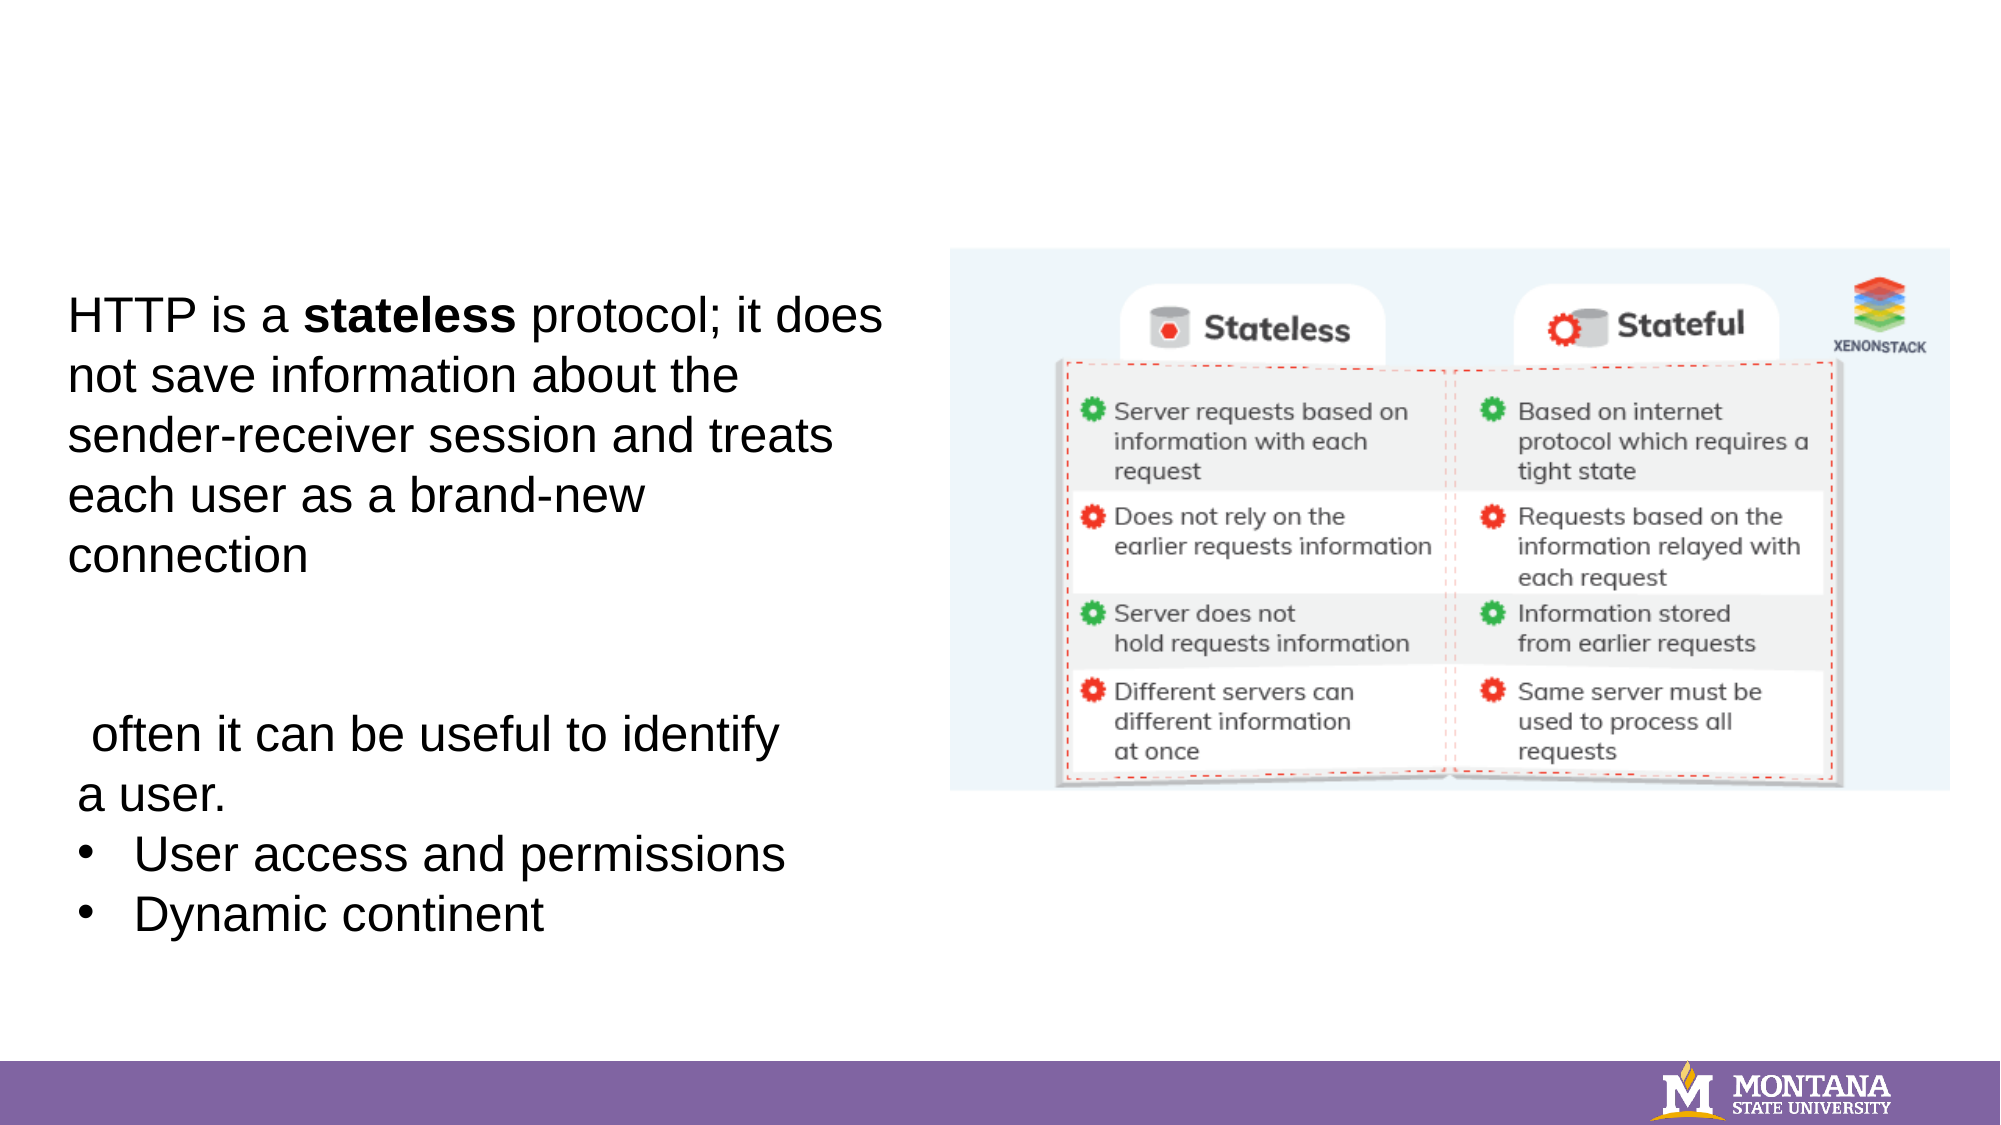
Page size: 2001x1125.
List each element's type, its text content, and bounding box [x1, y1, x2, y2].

picture [949, 237, 1951, 802]
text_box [1892, 1060, 2000, 1125]
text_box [0, 1060, 1647, 1125]
text_box HTTP is a stateless protocol; it does not save information about the sender-receiver session and treats each user as a brand-new connection [52, 274, 903, 590]
text_box often it can be useful to identify a user. User access and permissions Dynamic continent [62, 694, 830, 1009]
picture [1649, 1060, 1892, 1122]
